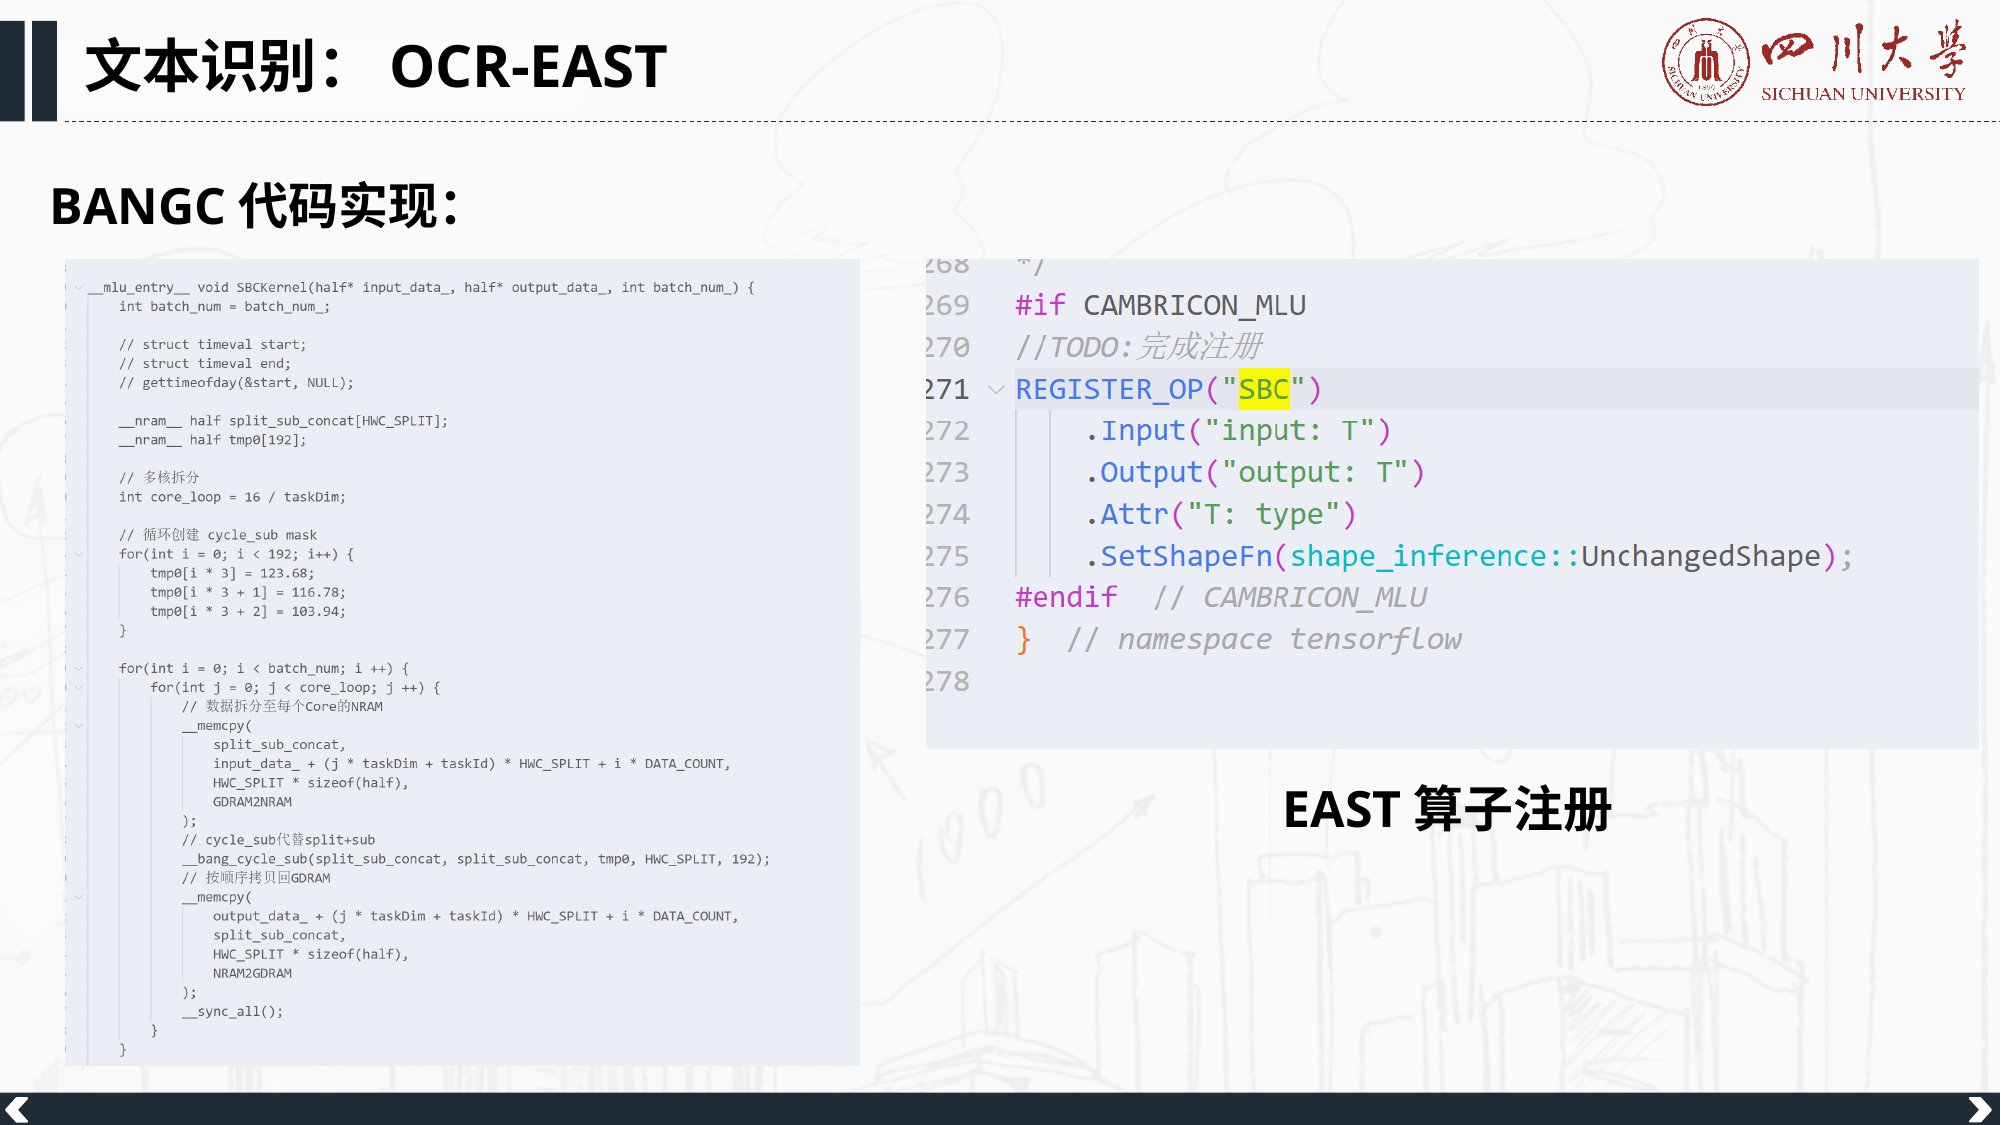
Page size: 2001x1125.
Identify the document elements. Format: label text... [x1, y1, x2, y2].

text_box [59, 38, 579, 109]
text_box 文本识别：OCR-EAST [69, 21, 737, 107]
text_box BANGC代码实现： [35, 167, 702, 243]
picture [65, 259, 860, 1066]
text_box EAST算子注册 [1267, 770, 1935, 845]
picture [926, 259, 1979, 749]
picture [1662, 18, 1966, 106]
